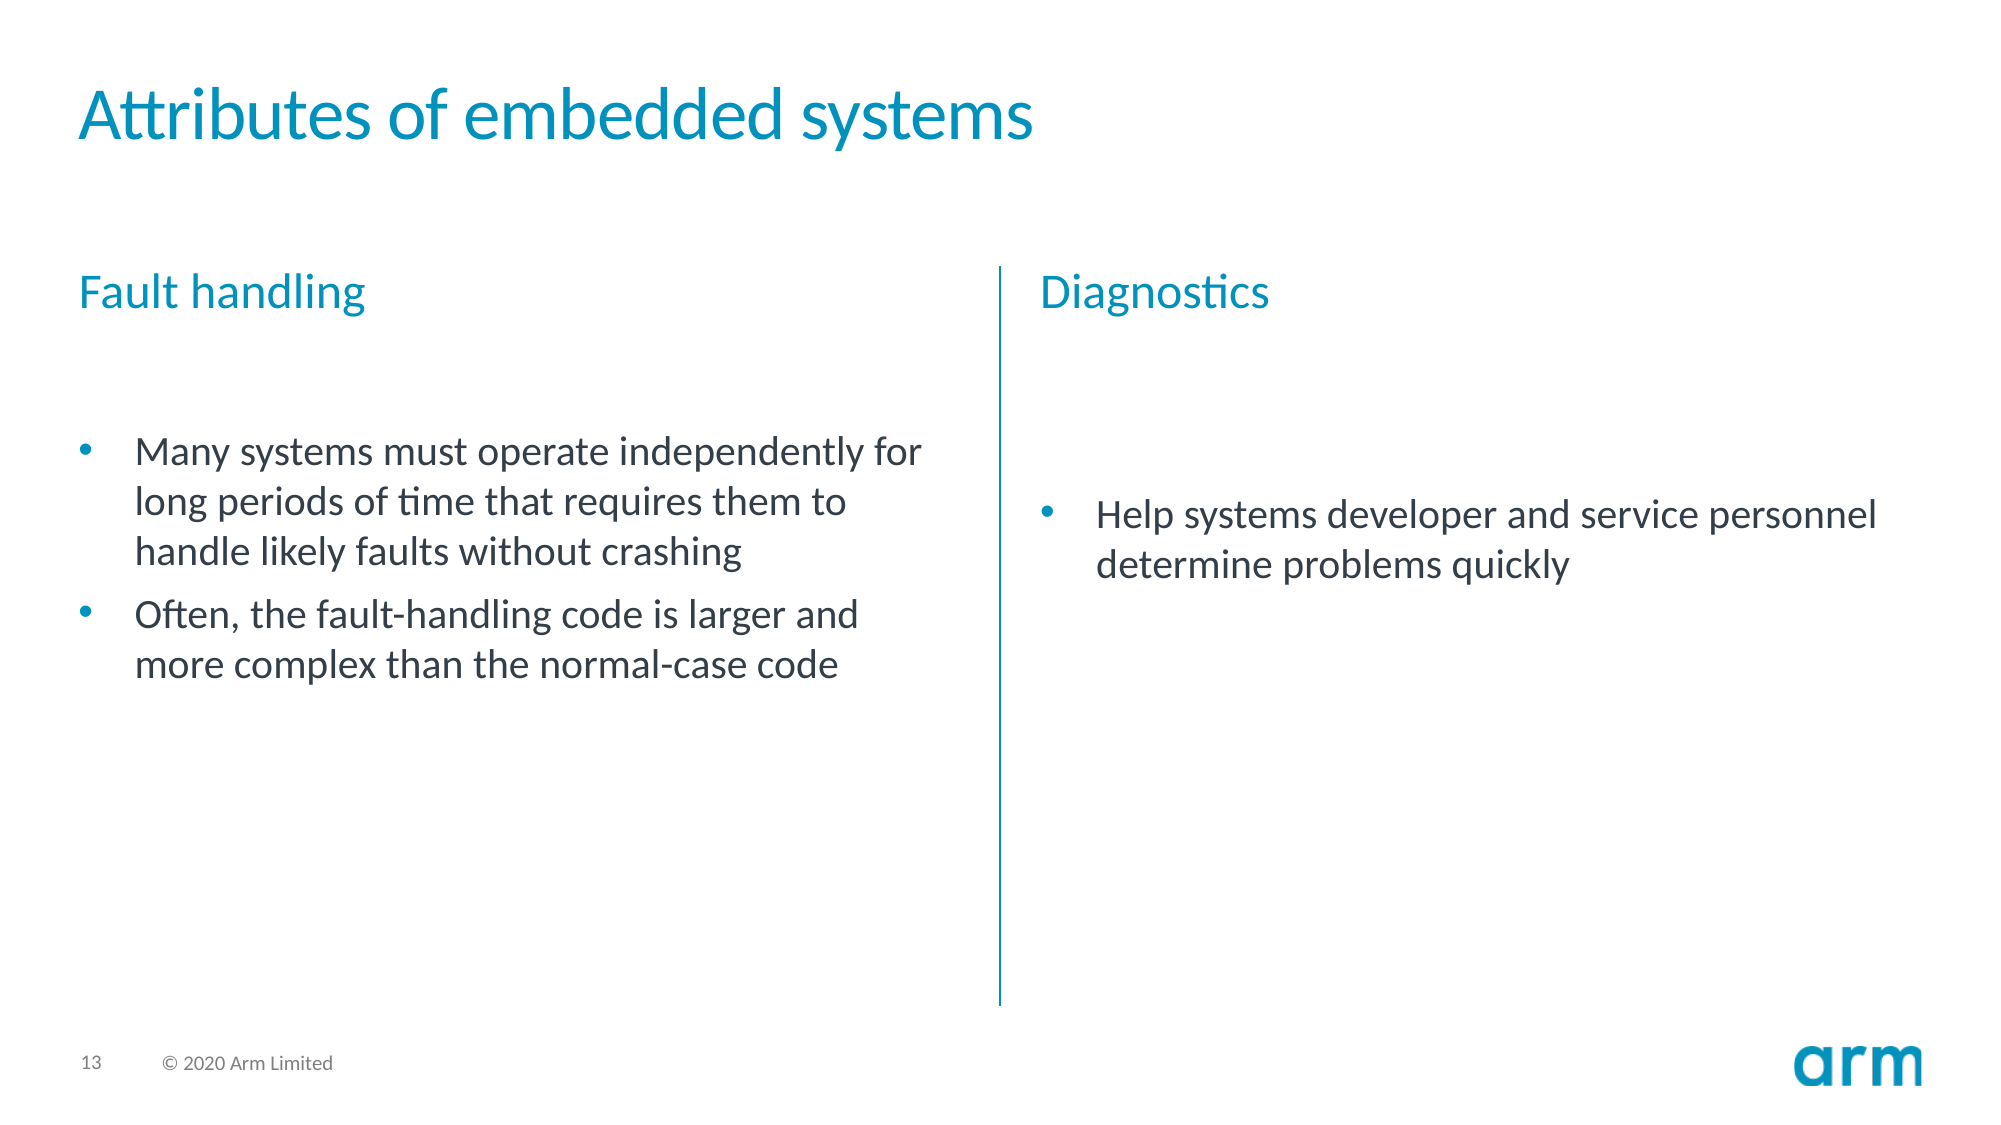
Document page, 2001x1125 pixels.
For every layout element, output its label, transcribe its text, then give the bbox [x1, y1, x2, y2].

list Diagnostics [1040, 265, 1922, 358]
list Many systems must operate independently for long periods of time that requires them to handle likely faults without crashing Often, the fault-handling code is larger and more complex than the normal-case code [78, 361, 956, 1007]
list Fault handling [78, 265, 956, 358]
list Help systems developer and service personnel determine problems quickly [1040, 361, 1922, 1007]
title Attributes of embedded systems [78, 78, 1922, 163]
